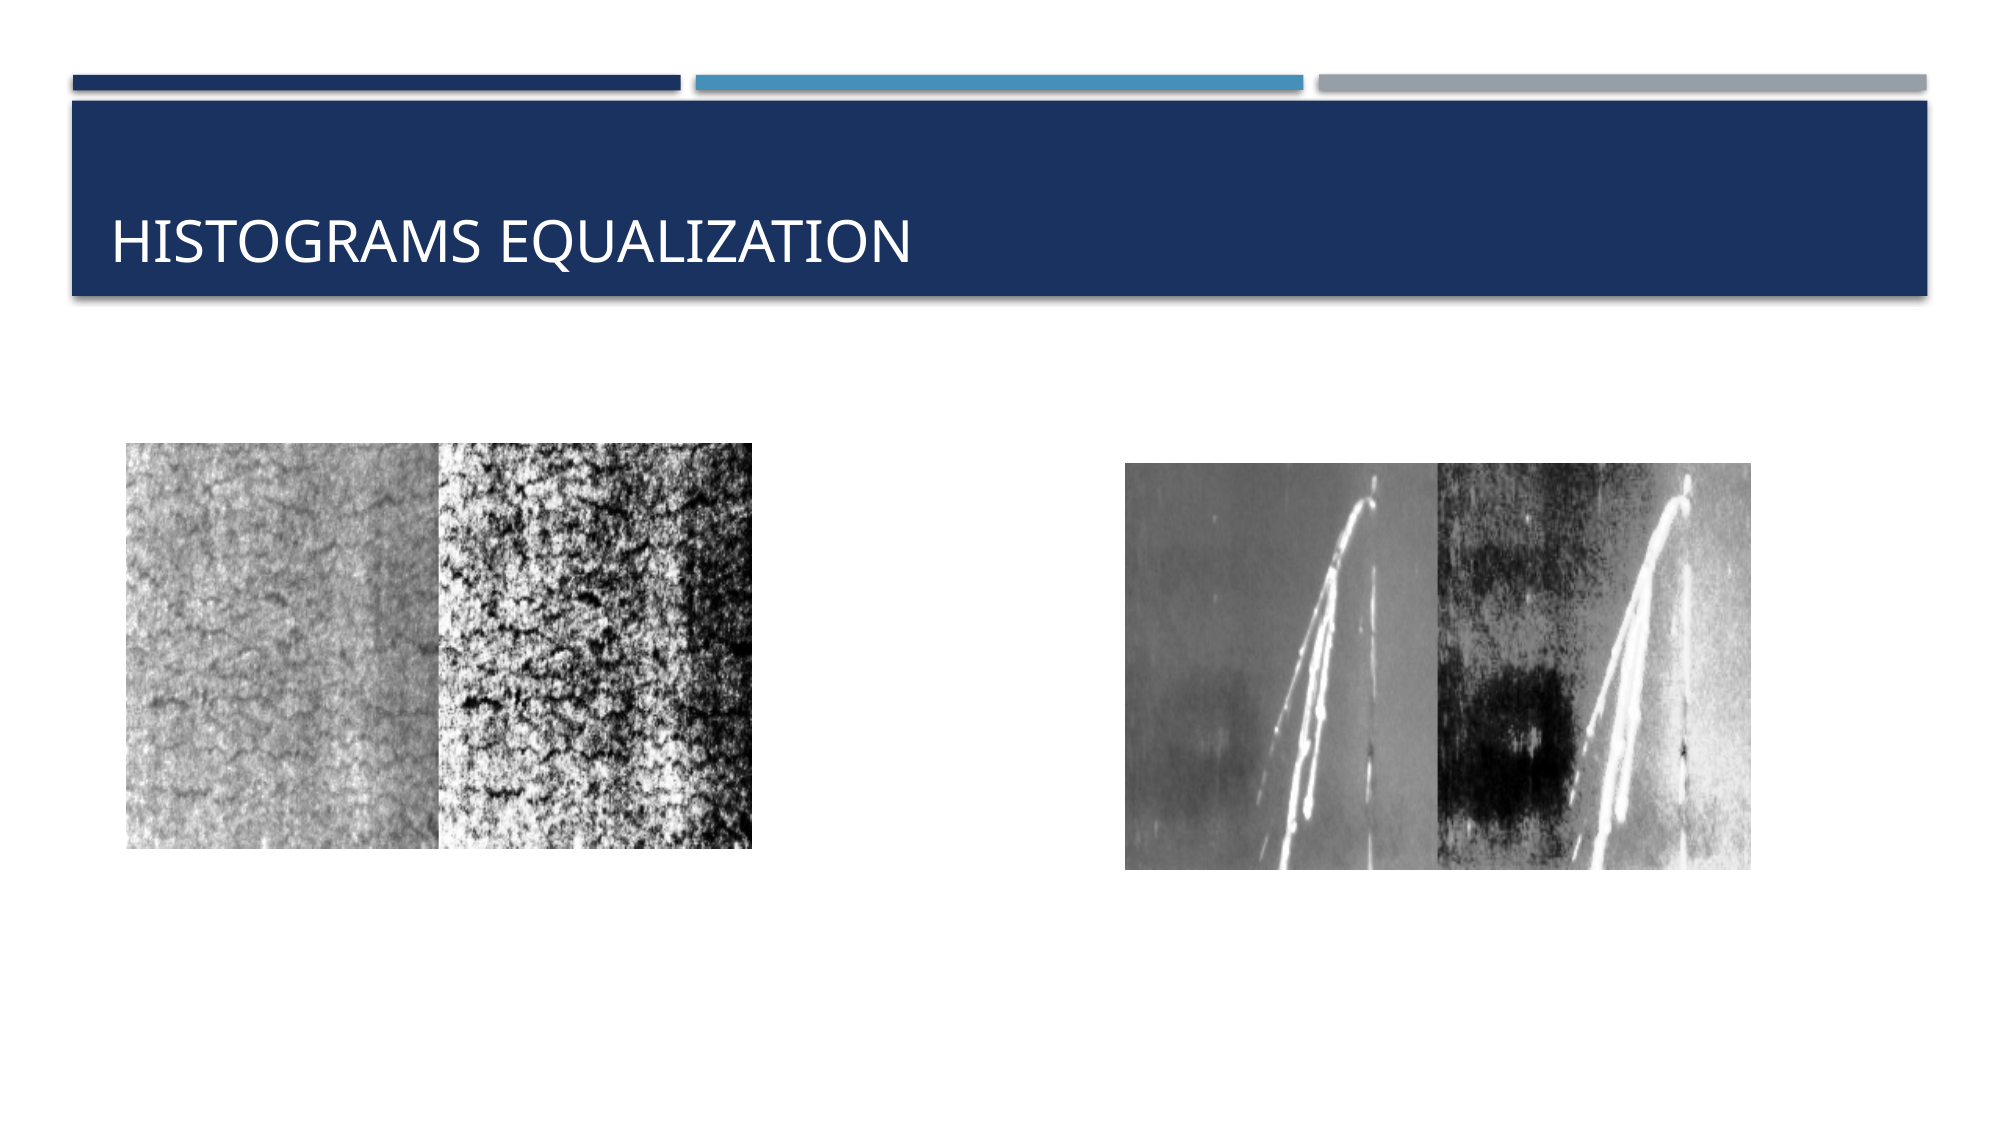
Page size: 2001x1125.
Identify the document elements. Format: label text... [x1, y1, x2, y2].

title Histograms Equalization [95, 115, 1905, 282]
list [125, 443, 752, 850]
picture [1124, 462, 1751, 871]
